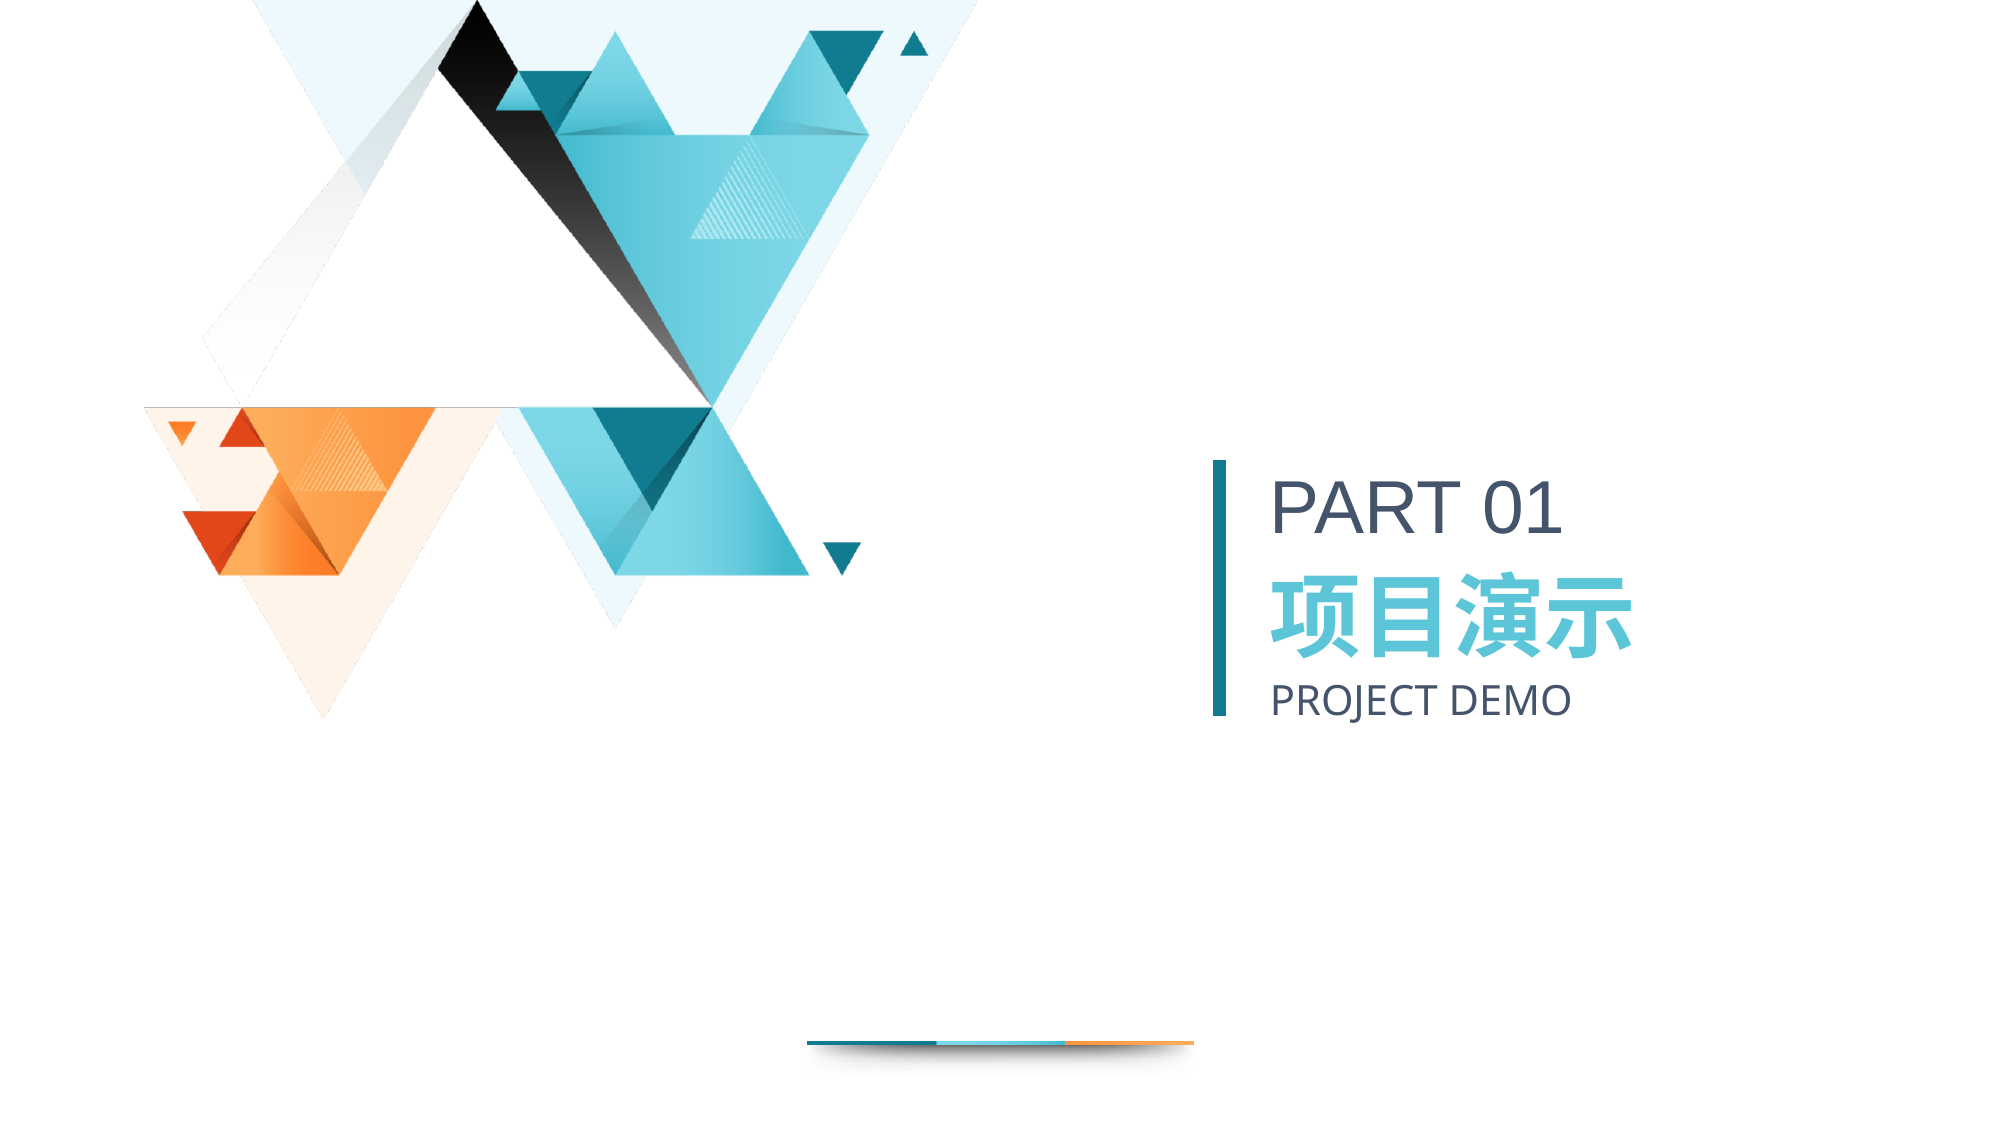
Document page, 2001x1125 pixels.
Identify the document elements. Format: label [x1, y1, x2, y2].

picture [144, 0, 977, 718]
text_box [1219, 433, 1793, 729]
picture [807, 1041, 1194, 1079]
